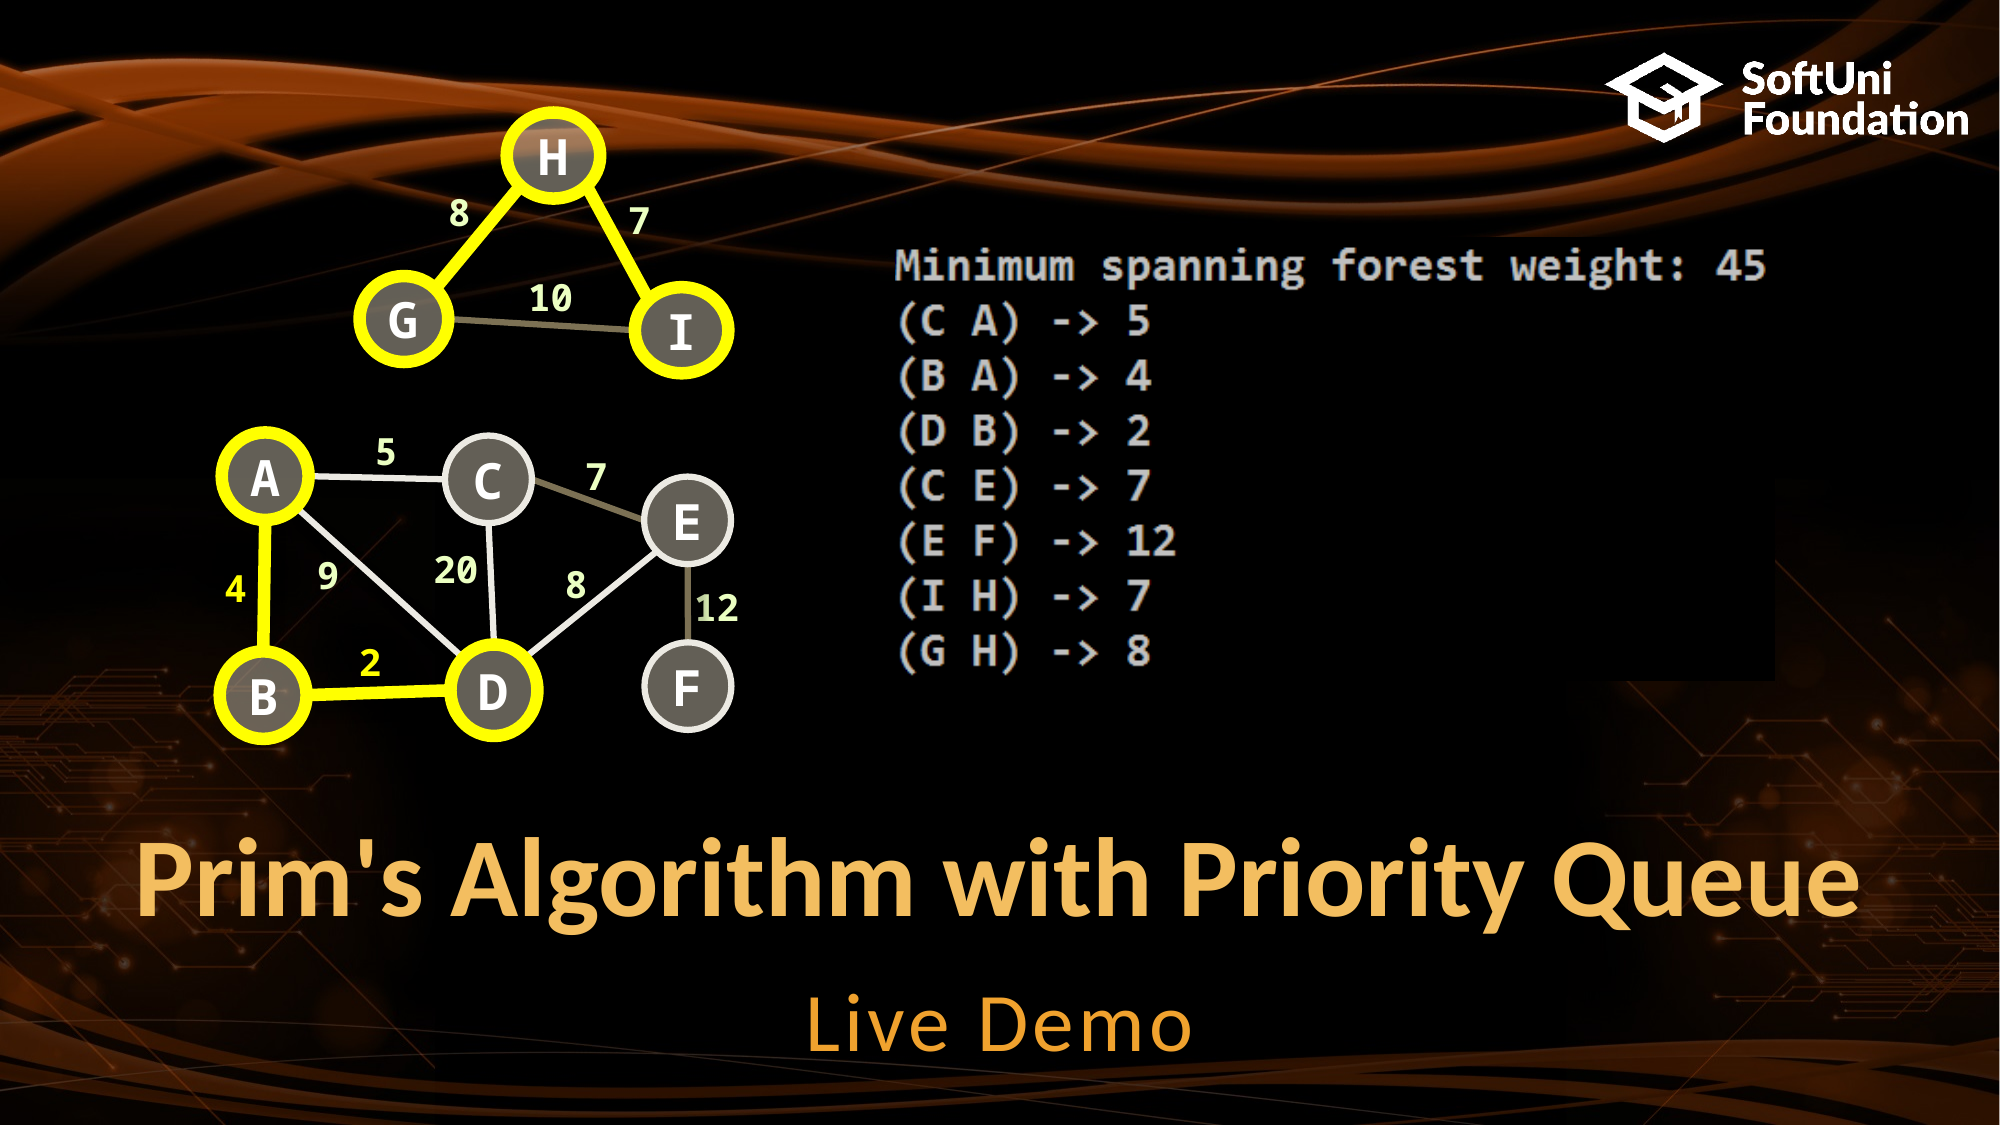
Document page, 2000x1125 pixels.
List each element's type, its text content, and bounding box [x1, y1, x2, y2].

title Prim's Algorithm with Priority Queue [124, 812, 1875, 948]
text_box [212, 112, 750, 739]
picture [0, 0, 2000, 1125]
list Live Demo [124, 957, 1875, 1075]
